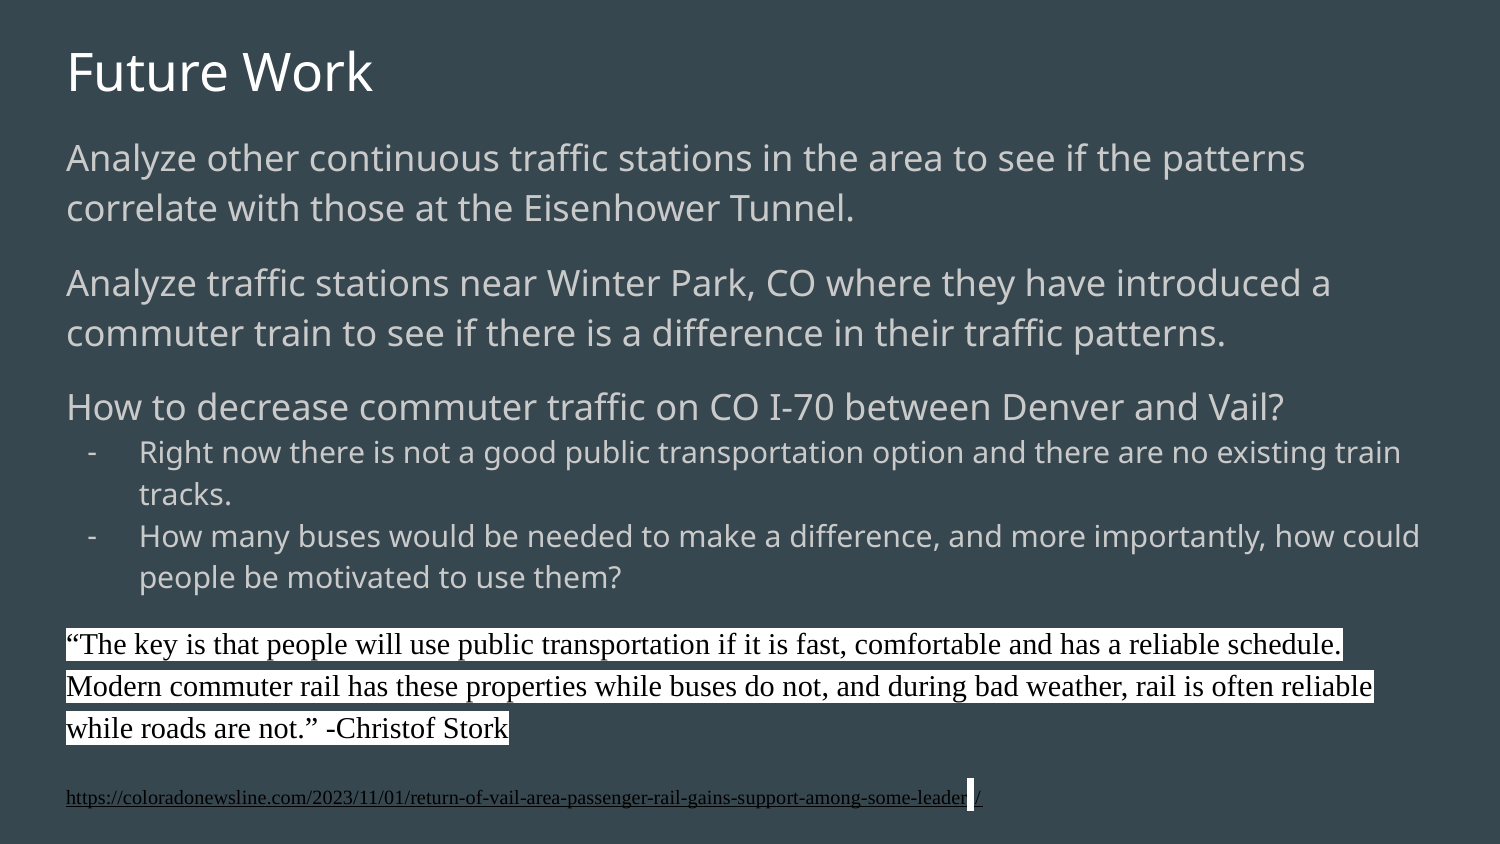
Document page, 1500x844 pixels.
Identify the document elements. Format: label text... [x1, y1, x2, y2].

list Analyze other continuous traffic stations in the area to see if the patterns correlate with those at the Eisenhower Tunnel. Analyze traffic stations near Winter Park, CO where they have introduced a commuter train to see if there is a difference in their traffic patterns. How to decrease commuter traffic on CO I-70 between Denver and Vail? Right now there is not a good public transportation option and there are no existing train tracks. How many buses would be needed to make a difference, and more importantly, how could people be motivated to use them? “The key is that people will use public transportation if it is fast, comfortable and has a reliable schedule. Modern commuter rail has these properties while buses do not, and during bad weather, rail is often reliable while roads are not.” -Christof Stork https://coloradonewsline.com/2023/11/01/return-of-vail-area-passenger-rail-gains-support-among-some-leaders/ [51, 114, 1449, 828]
title Future Work [51, 23, 1449, 114]
